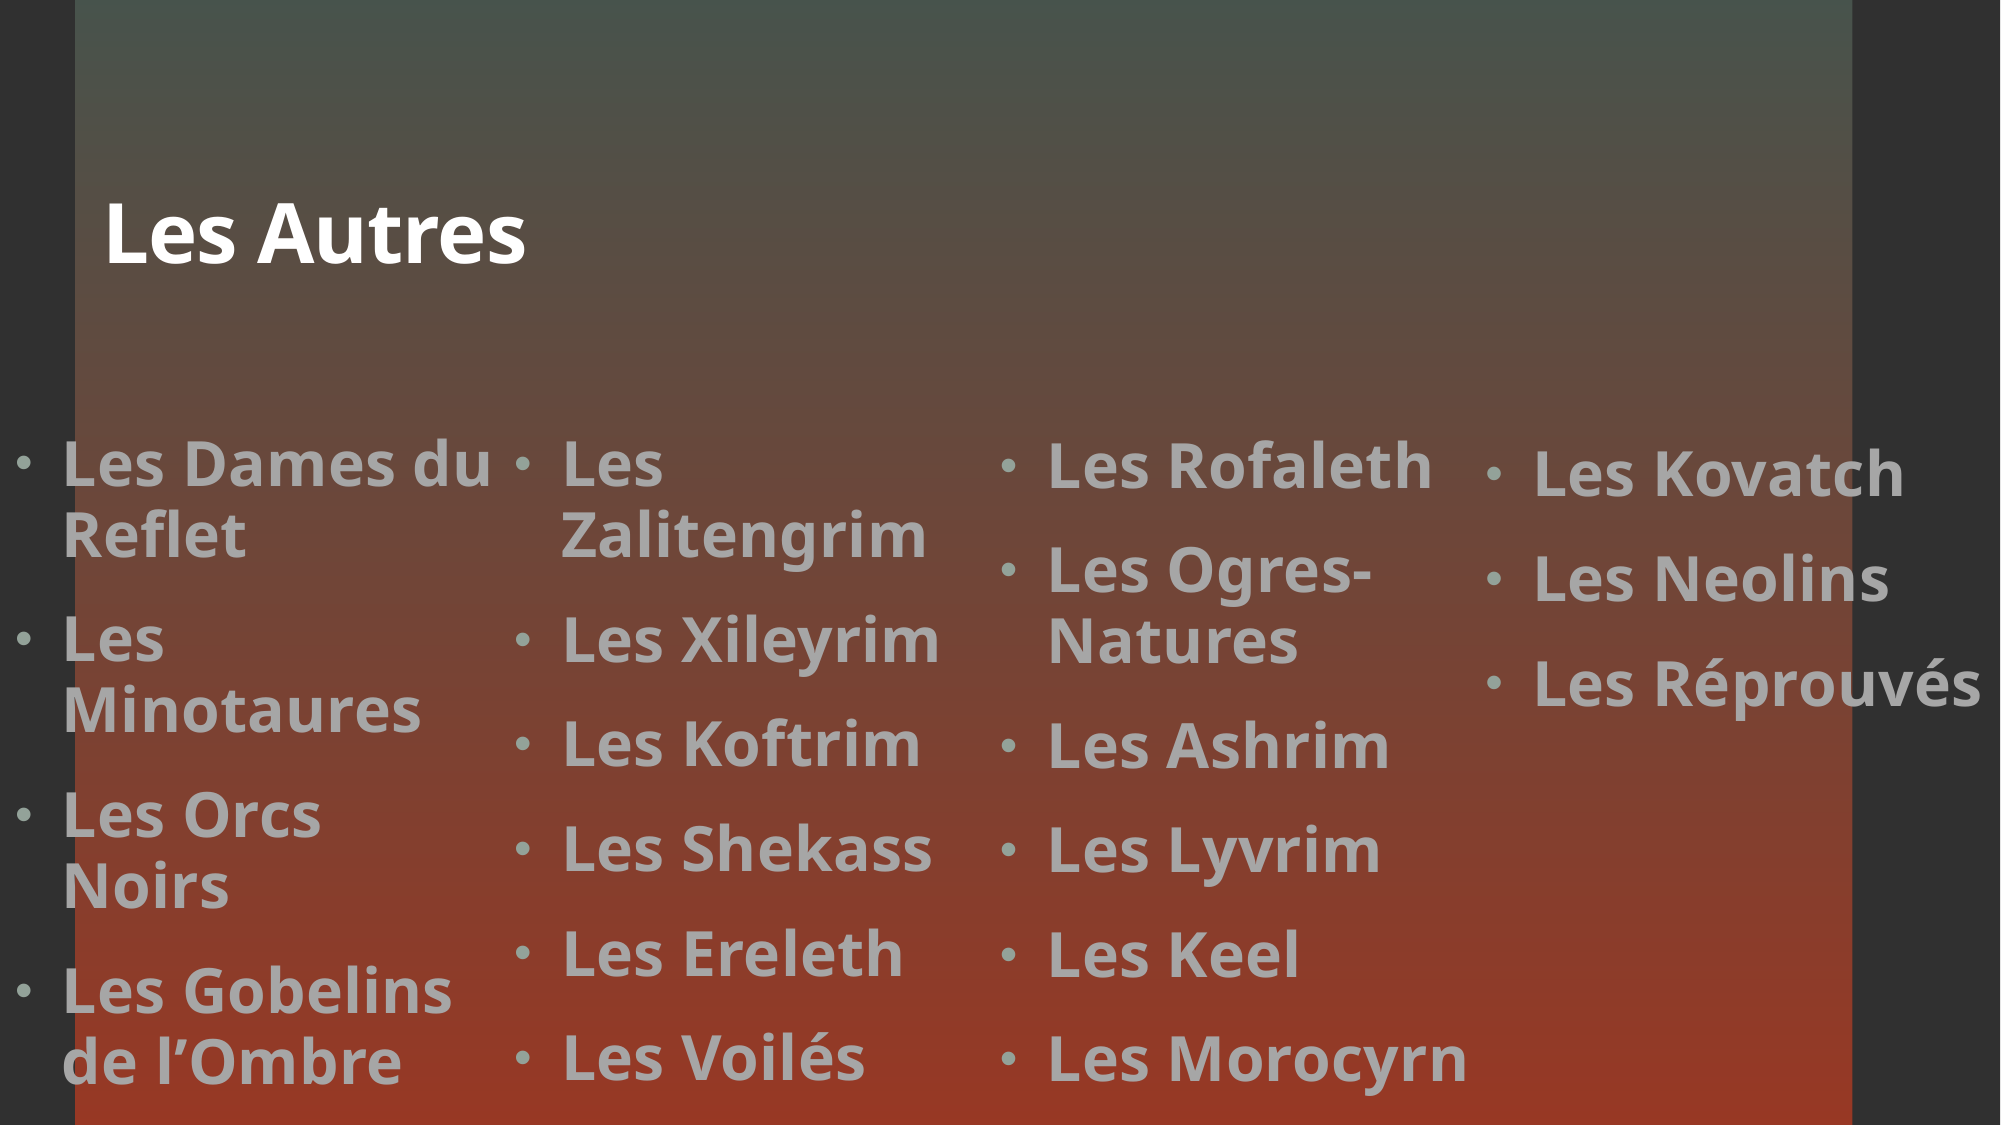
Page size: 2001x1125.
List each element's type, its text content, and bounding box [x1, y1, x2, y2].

text_box Les Zalitengrim Les Xileyrim Les Koftrim Les Shekass Les Ereleth Les Voilés Les Esslorim [499, 422, 1029, 541]
text_box Les Kovatch Les Neolins Les Réprouvés [1470, 432, 2000, 551]
title Les Autres [69, 0, 561, 288]
subtitle Les Dames du Reflet Les Minotaures Les Orcs Noirs Les Gobelins de l’Ombre Les Bis-Saecrim [0, 421, 511, 540]
text_box Les Rofaleth Les Ogres-Natures Les Ashrim Les Lyvrim Les Keel Les Morocyrn [984, 423, 1515, 542]
